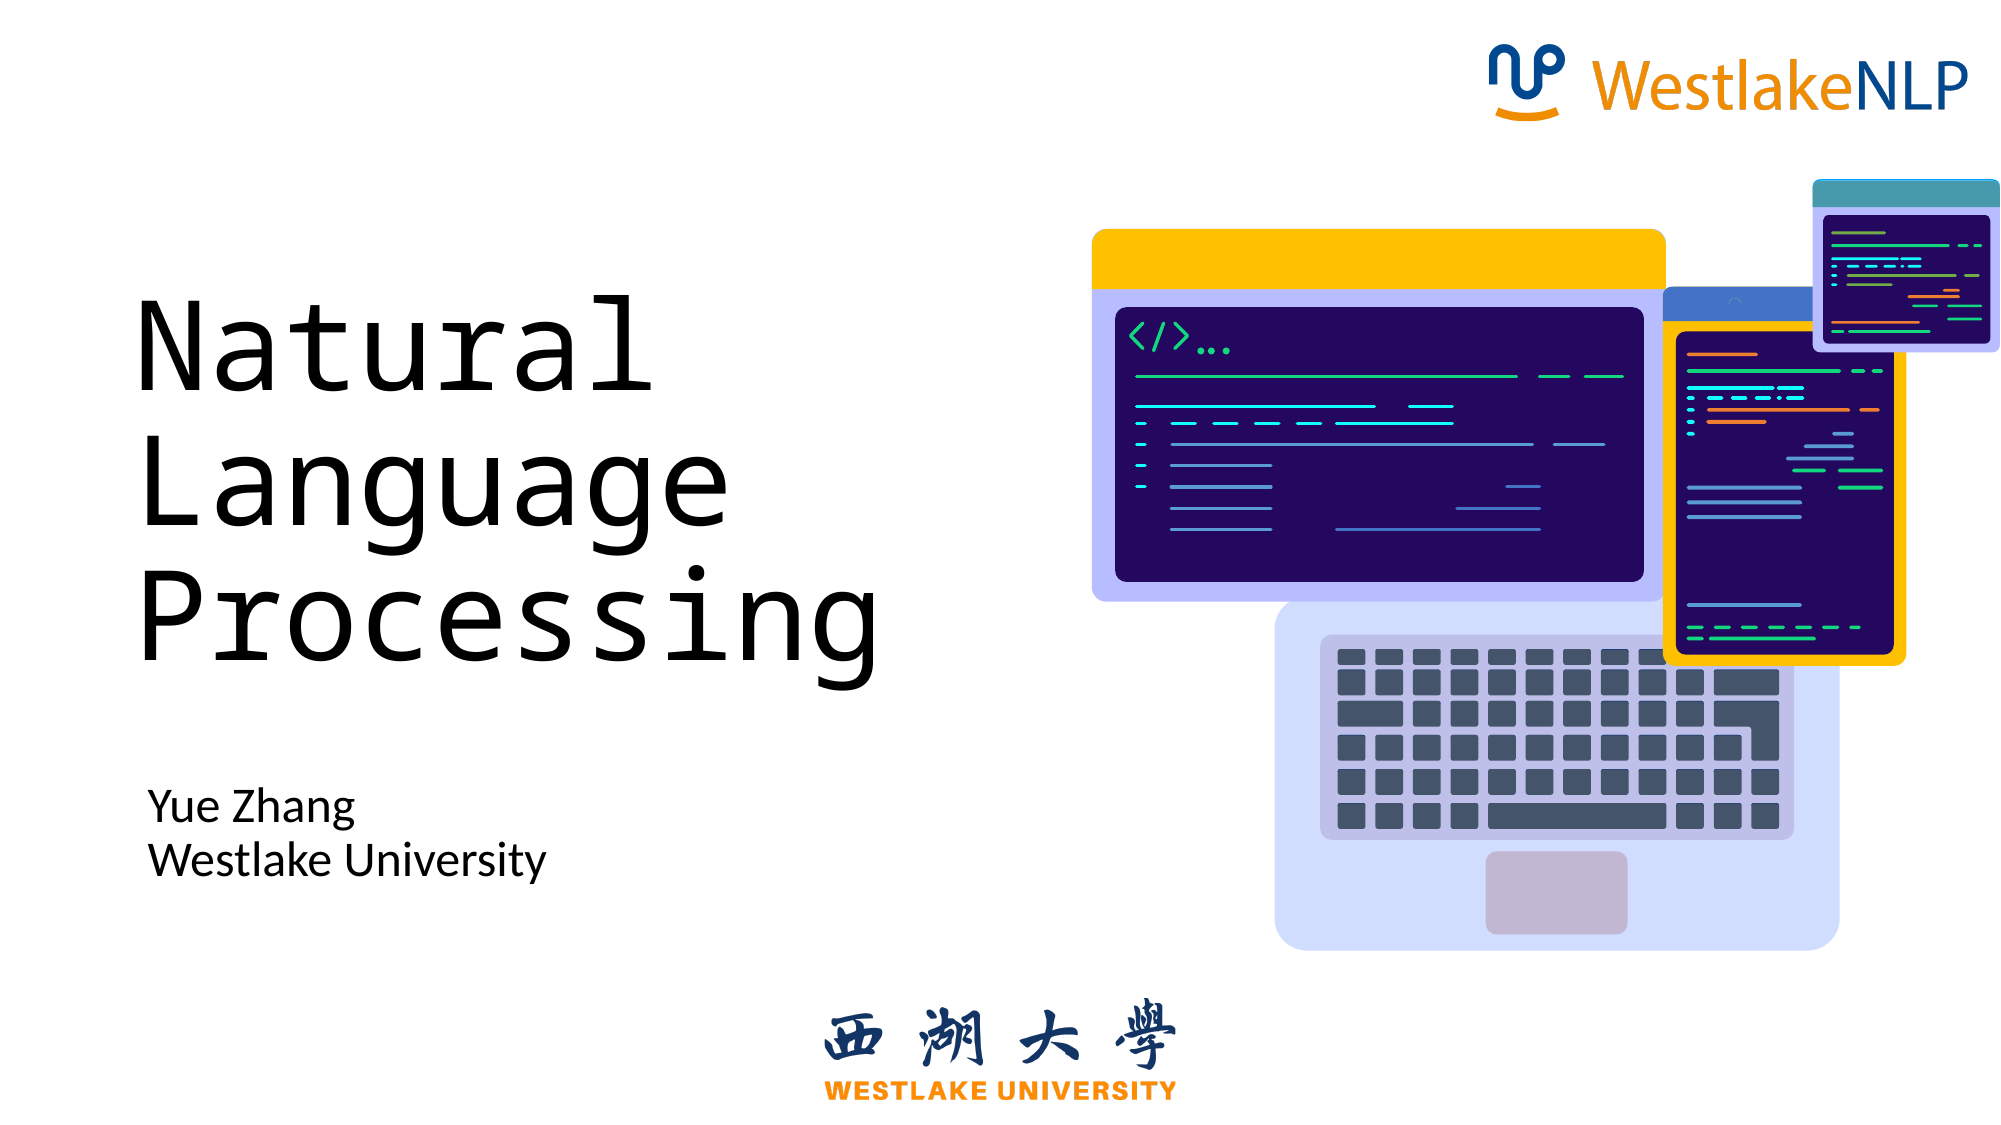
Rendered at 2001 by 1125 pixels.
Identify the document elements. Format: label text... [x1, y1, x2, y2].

subtitle Yue Zhang Westlake University [127, 759, 646, 921]
text_box [1812, 180, 2000, 208]
text_box [1638, 671, 1667, 696]
text_box [1274, 599, 1840, 951]
text_box [1676, 671, 1704, 696]
text_box [1337, 736, 1366, 761]
text_box [1907, 295, 1960, 299]
text_box [1767, 625, 1786, 630]
text_box [1412, 649, 1441, 665]
text_box [1791, 468, 1827, 473]
text_box [1686, 515, 1803, 520]
text_box [1563, 769, 1591, 795]
text_box [1850, 369, 1866, 373]
text_box [1686, 386, 1775, 390]
text_box [1686, 369, 1842, 373]
text_box [1947, 304, 1983, 308]
text_box [1320, 634, 1795, 840]
picture [824, 998, 1176, 1100]
text_box [1686, 500, 1803, 505]
text_box [1713, 770, 1742, 795]
text_box [1911, 304, 1939, 308]
text_box [1730, 396, 1748, 400]
text_box [1676, 804, 1704, 829]
text_box [1525, 700, 1554, 727]
text_box [1883, 264, 1897, 268]
text_box [1849, 625, 1861, 630]
text_box [1686, 485, 1803, 490]
text_box [1337, 671, 1366, 696]
text_box [1676, 736, 1704, 761]
text_box [1686, 636, 1704, 641]
text_box [1600, 702, 1629, 727]
text_box [1450, 649, 1479, 665]
text_box [1803, 444, 1855, 449]
text_box [1412, 803, 1441, 829]
text_box [1832, 431, 1855, 436]
text_box [1488, 769, 1516, 795]
text_box [1662, 322, 1907, 666]
text_box [1450, 803, 1479, 829]
text_box [1600, 671, 1629, 696]
text_box [1706, 408, 1851, 412]
text_box [1450, 734, 1479, 761]
text_box [1785, 396, 1805, 400]
title Natural Language Processing [113, 197, 1006, 774]
text_box [1676, 770, 1704, 795]
text_box [1525, 669, 1554, 696]
text_box [1947, 317, 1983, 321]
text_box [1563, 669, 1591, 696]
picture [1459, 0, 2000, 170]
text_box [1638, 770, 1667, 795]
text_box [1337, 649, 1366, 665]
text_box [1973, 244, 1983, 248]
text_box [1638, 702, 1667, 727]
text_box [1488, 669, 1516, 696]
text_box [1485, 851, 1628, 935]
text_box [1686, 419, 1695, 424]
text_box [1942, 288, 1960, 292]
text_box [1115, 307, 1644, 582]
text_box [1785, 456, 1855, 461]
text_box [1957, 244, 1969, 248]
text_box [1412, 734, 1441, 761]
text_box [1686, 625, 1704, 630]
text_box [1488, 803, 1667, 829]
text_box [1450, 700, 1479, 727]
text_box [1907, 264, 1922, 268]
text_box [1831, 231, 1887, 235]
text_box [1638, 736, 1667, 761]
text_box [1776, 386, 1805, 390]
text_box [1525, 769, 1554, 795]
text_box [1706, 419, 1767, 424]
text_box [1831, 244, 1950, 248]
text_box [1412, 769, 1441, 795]
text_box [1488, 649, 1516, 665]
text_box [1831, 257, 1900, 261]
text_box [1823, 215, 1991, 344]
text_box [1375, 734, 1404, 761]
text_box [1740, 625, 1759, 630]
text_box [1708, 636, 1817, 641]
text_box [1821, 625, 1840, 630]
text_box [1337, 804, 1366, 829]
text_box [1846, 264, 1860, 268]
text_box [1375, 649, 1404, 665]
text_box [1662, 286, 1812, 322]
text_box [1450, 669, 1479, 696]
text_box [1859, 408, 1881, 412]
text_box [1713, 804, 1742, 829]
text_box [1638, 650, 1667, 665]
text_box [1337, 700, 1404, 727]
text_box [1375, 769, 1404, 795]
text_box [1600, 650, 1629, 665]
text_box [1525, 649, 1554, 665]
text_box [1675, 331, 1894, 655]
text_box [1686, 352, 1759, 357]
text_box [1412, 669, 1441, 696]
text_box [1091, 290, 1664, 602]
text_box [1754, 396, 1772, 400]
text_box [1837, 468, 1884, 473]
text_box [1794, 625, 1813, 630]
text_box [1091, 228, 1666, 290]
text_box [1751, 804, 1780, 829]
text_box [1812, 208, 2000, 353]
text_box [1713, 671, 1780, 696]
text_box [1375, 669, 1404, 696]
text_box [1864, 264, 1878, 268]
text_box [1488, 734, 1516, 761]
text_box [1412, 700, 1441, 727]
text_box [1706, 396, 1724, 400]
text_box [1375, 803, 1404, 829]
text_box [1197, 347, 1205, 355]
text_box [1676, 702, 1704, 727]
text_box [1686, 603, 1803, 607]
text_box [1525, 734, 1554, 761]
text_box [1751, 770, 1780, 795]
text_box [1222, 347, 1230, 355]
text_box [1450, 769, 1479, 795]
text_box [1337, 770, 1366, 795]
text_box [1563, 649, 1591, 665]
text_box [1837, 485, 1884, 490]
text_box [1600, 736, 1629, 761]
text_box [1900, 257, 1922, 261]
text_box [1713, 625, 1732, 630]
text_box [1686, 431, 1695, 436]
text_box [1563, 734, 1591, 761]
text_box [1600, 770, 1629, 795]
text_box [1207, 347, 1215, 355]
text_box [1713, 702, 1780, 761]
text_box [1563, 700, 1591, 727]
text_box [1871, 369, 1884, 373]
text_box [1488, 700, 1516, 727]
